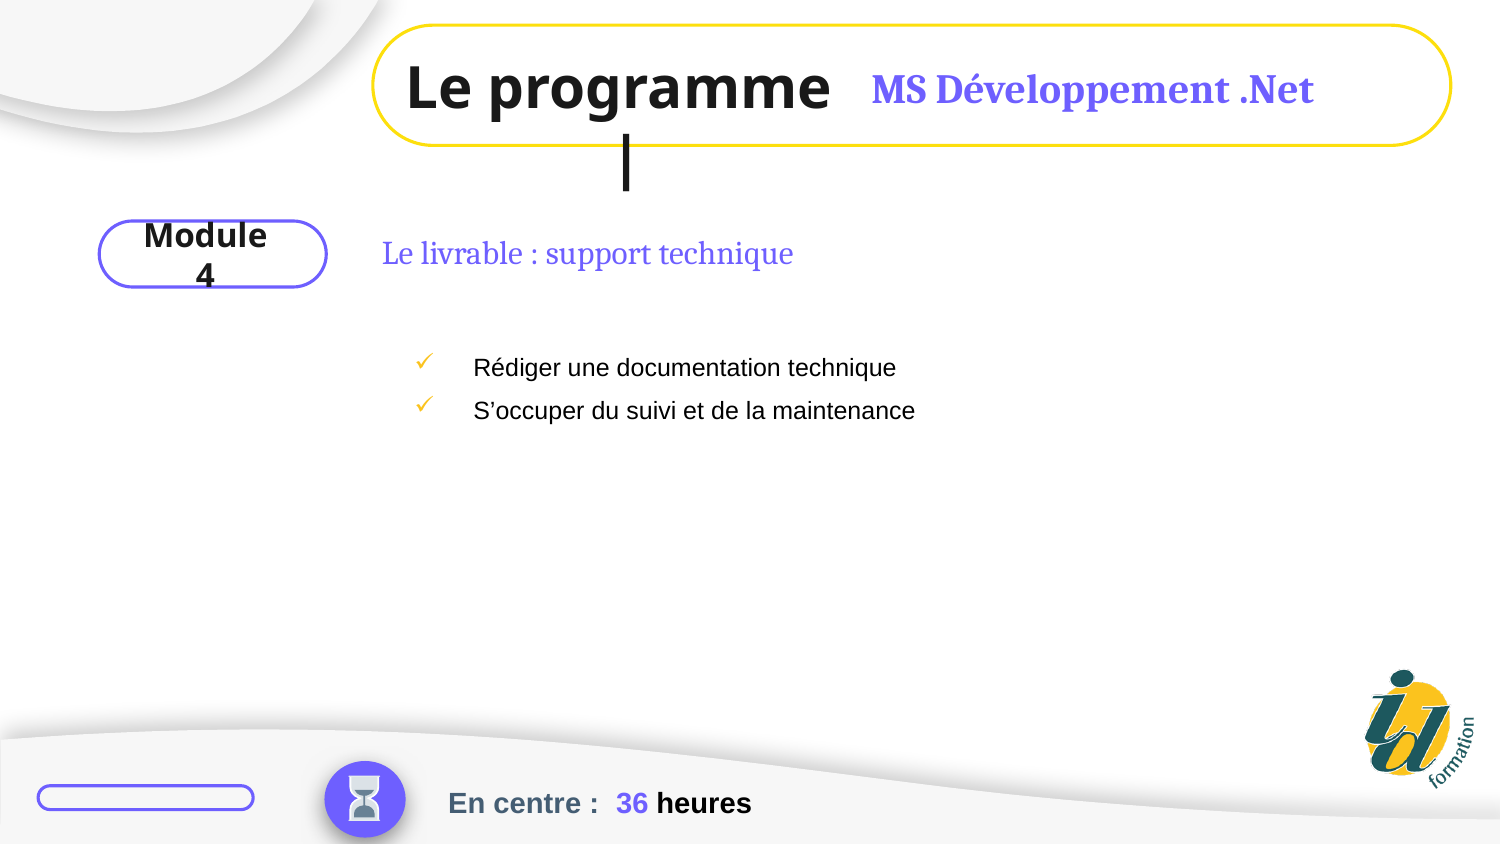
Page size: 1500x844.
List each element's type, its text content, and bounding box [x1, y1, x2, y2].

picture [1335, 650, 1500, 815]
text_box Rédiger une documentation technique S’occuper du suivi et de la maintenance [399, 299, 1413, 477]
text_box En centre : 36 heures [433, 759, 768, 827]
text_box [324, 760, 406, 838]
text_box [98, 220, 327, 288]
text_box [372, 24, 1472, 146]
text_box Le livrable : support technique [366, 215, 1381, 287]
